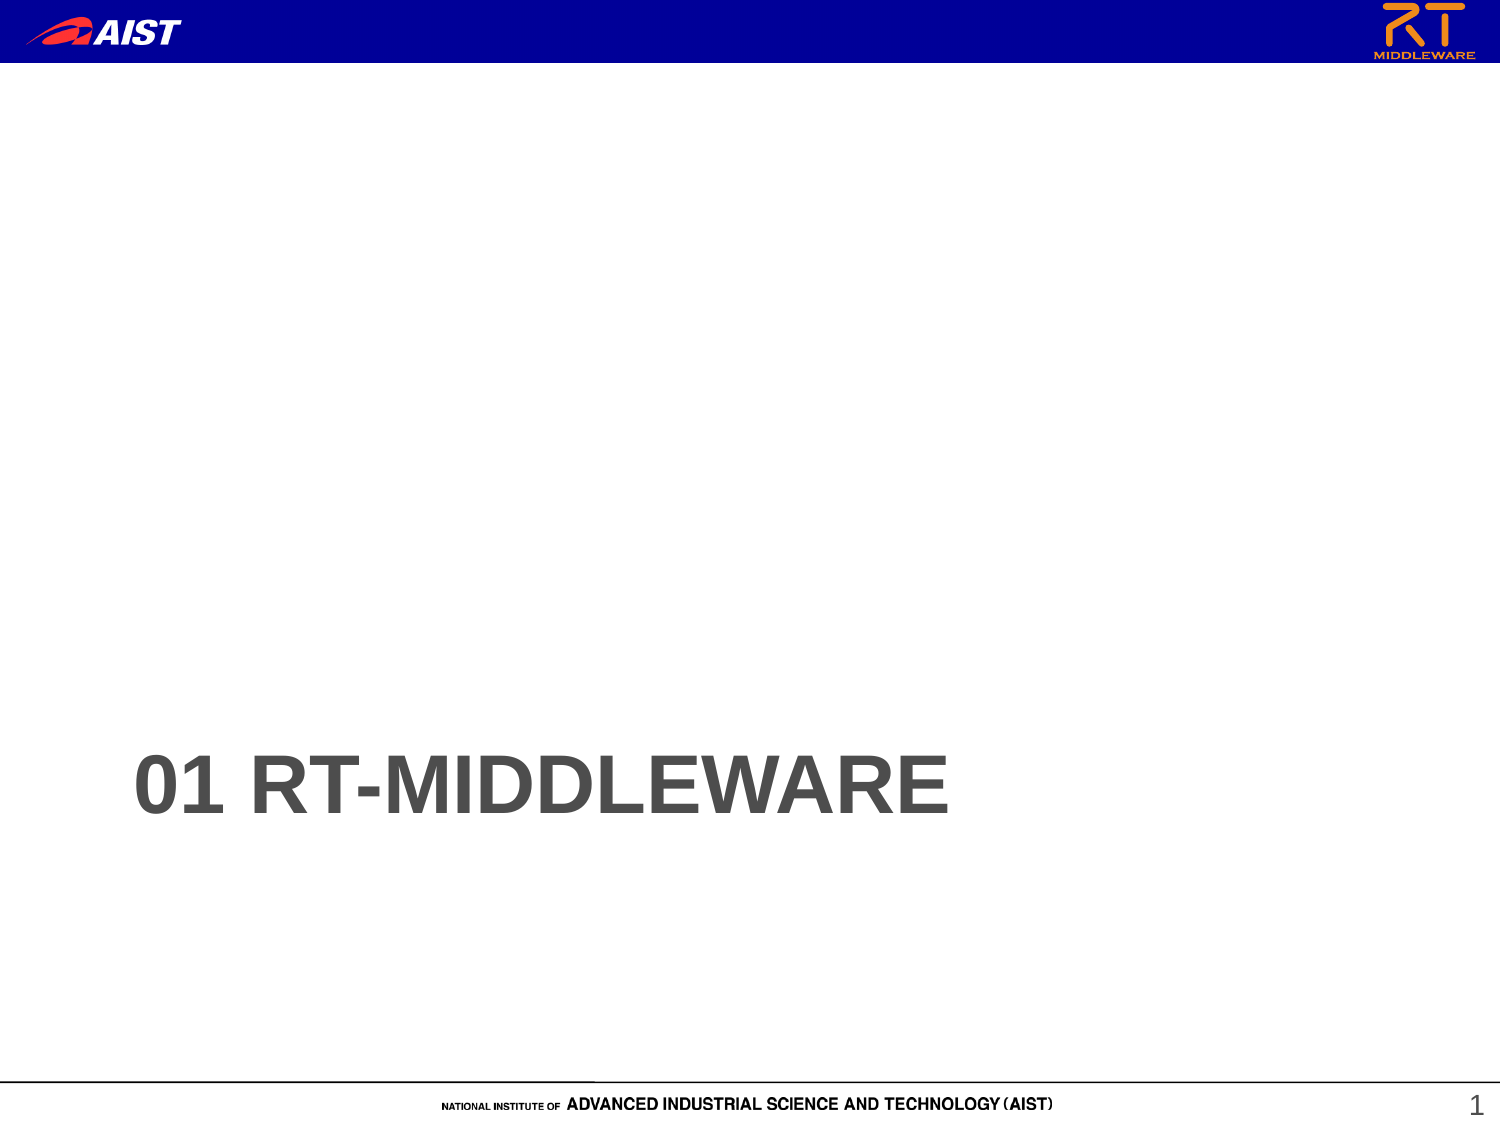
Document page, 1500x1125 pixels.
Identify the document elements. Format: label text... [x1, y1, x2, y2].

slide_number 1 [1149, 1078, 1500, 1125]
picture [0, 0, 1500, 63]
picture [442, 1097, 1052, 1110]
title 01 RT-Middleware [118, 722, 1394, 947]
